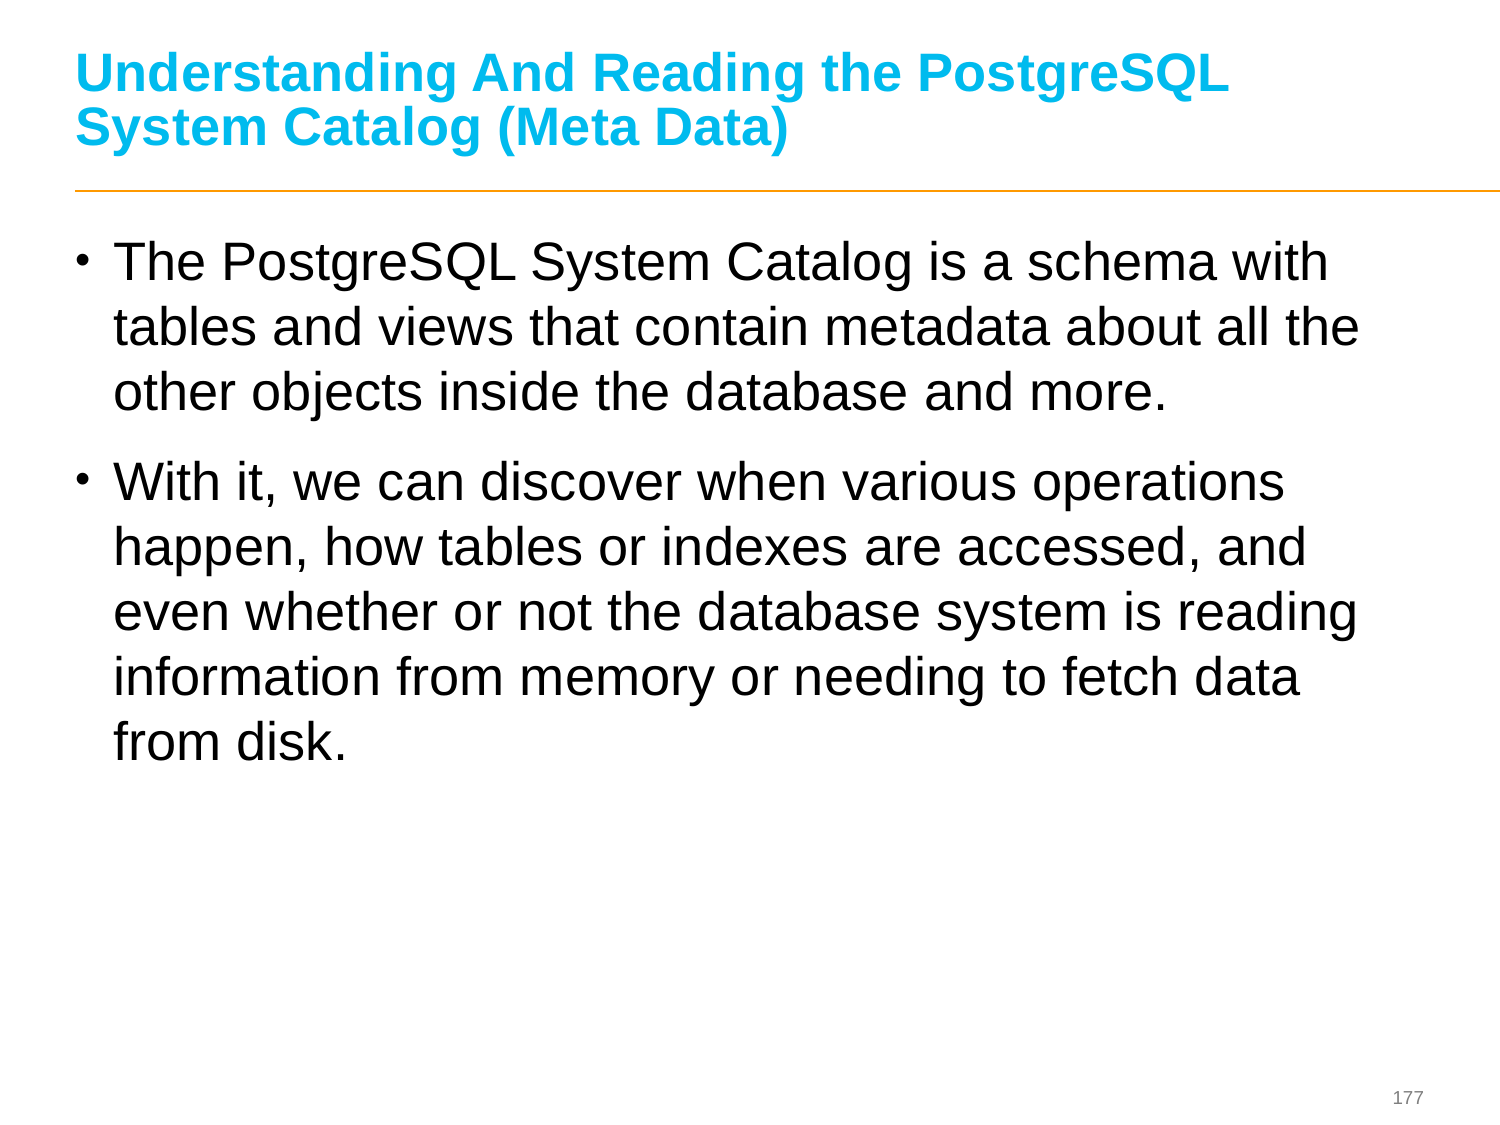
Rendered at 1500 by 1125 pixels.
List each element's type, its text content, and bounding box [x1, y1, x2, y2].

list The PostgreSQL System Catalog is a schema with tables and views that contain metadata about all the other objects inside the database and more. With it, we can discover when various operations happen, how tables or indexes are accessed, and even whether or not the database system is reading information from memory or needing to fetch data from disk. [75, 226, 1425, 1018]
title Understanding And Reading the PostgreSQL System Catalog (Meta Data) [75, 27, 1422, 157]
